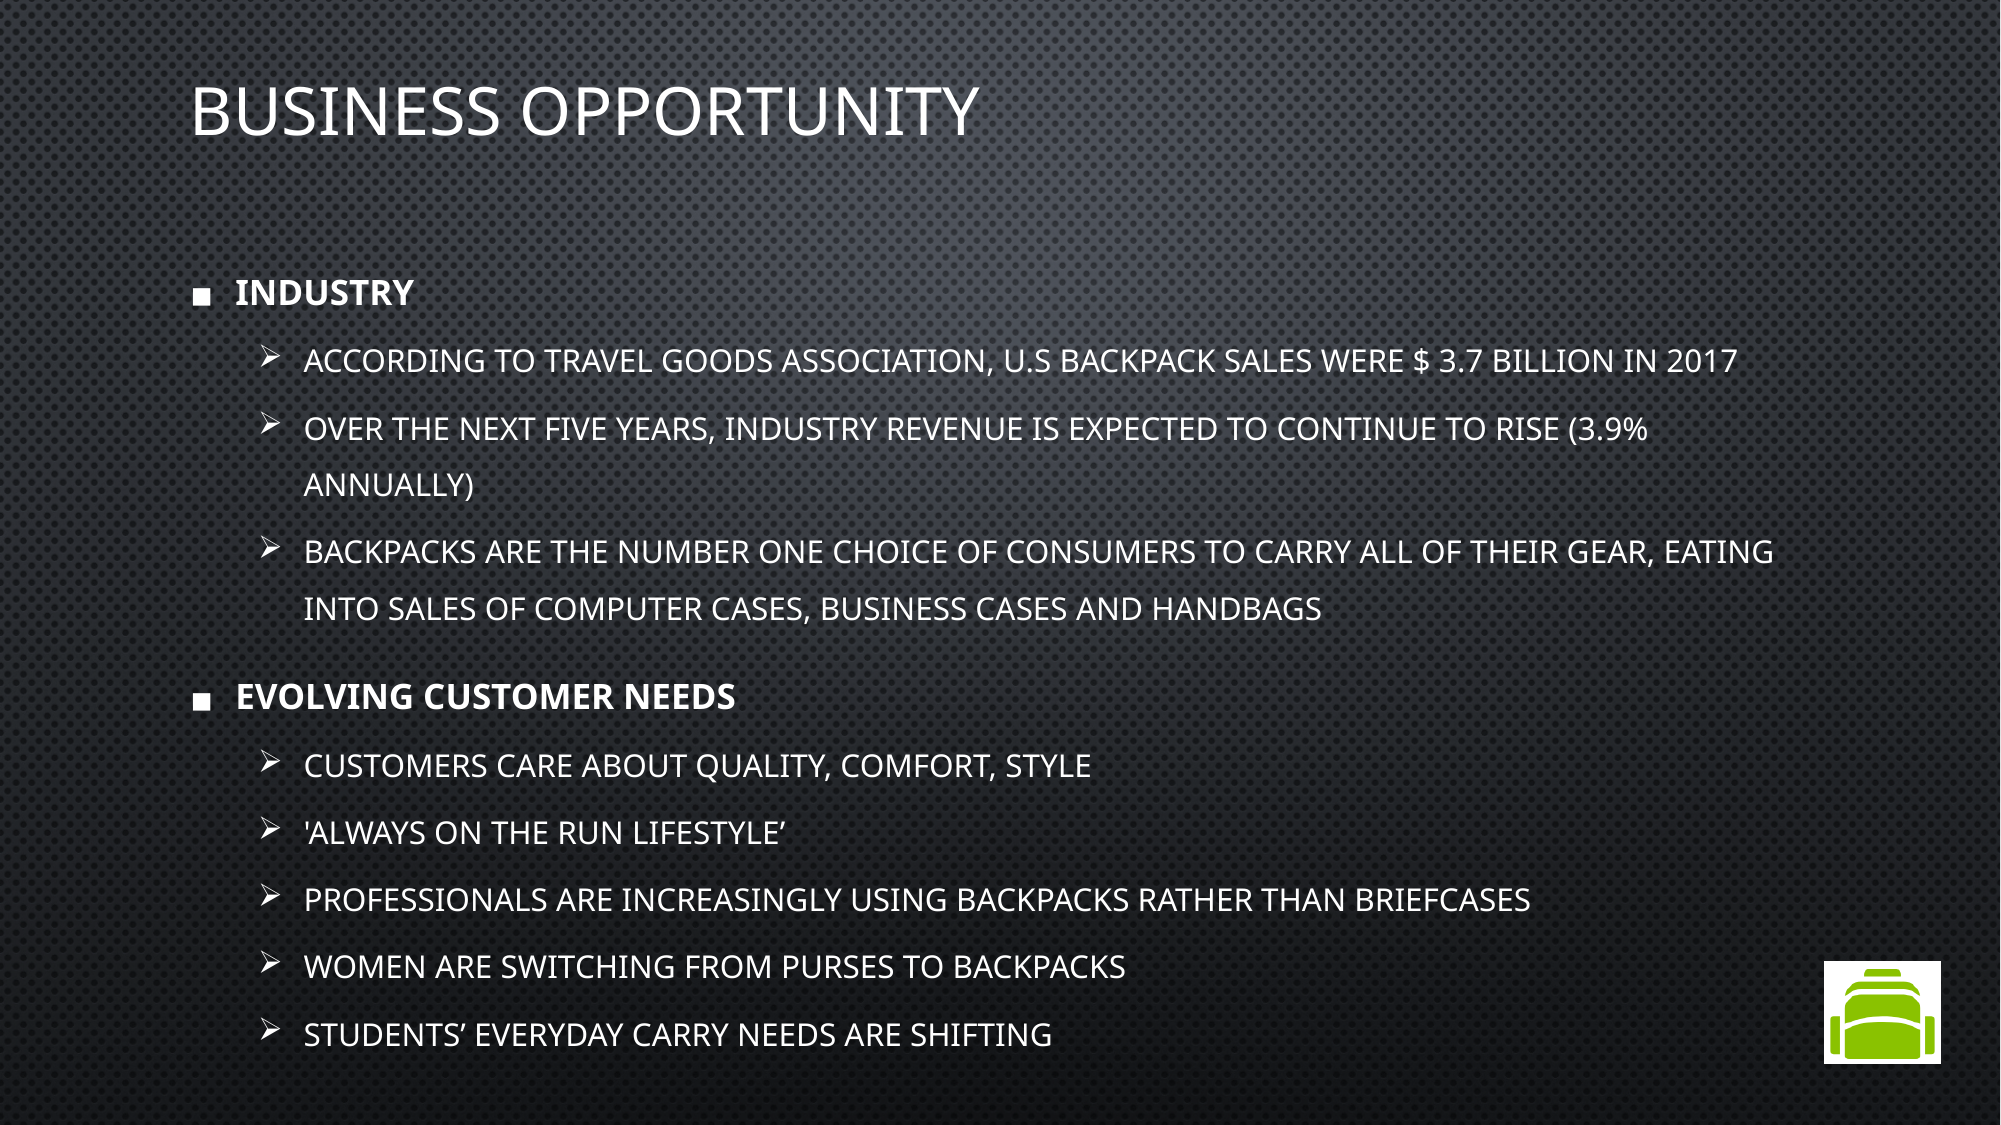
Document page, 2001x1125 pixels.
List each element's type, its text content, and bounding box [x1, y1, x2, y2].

title Business opportunity [174, 33, 1825, 184]
picture [1824, 961, 1941, 1064]
list Industry According to Travel Goods Association, U.S backpack sales were $ 3.7 Billion in 2017 Over the next five years, industry revenue is expected to continue to rise (3.9% annually) Backpacks are the number one choice of consumers to carry all of their gear, eating into sales of computer cases, business cases and handbags Evolving Customer Needs Customers care about quality, comfort, style 'Always on the run lifestyle’ Professionals are increasingly using backpacks rather than briefcases Women are switching from purses to backpacks Students’ everyday carry needs are shifting [174, 241, 1825, 1064]
